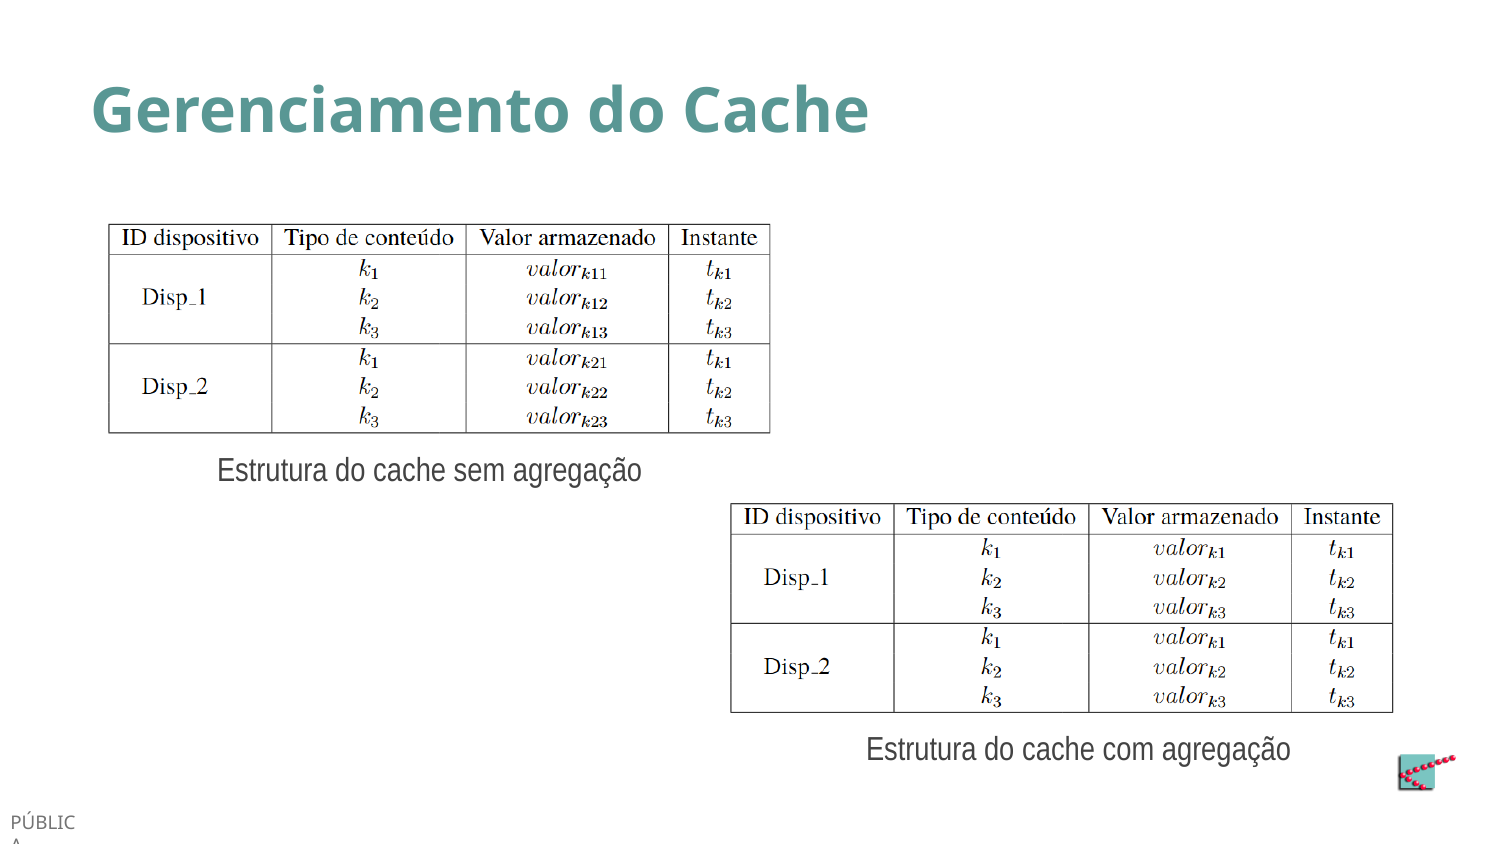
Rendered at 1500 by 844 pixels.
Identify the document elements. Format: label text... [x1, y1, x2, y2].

picture [723, 495, 1397, 718]
title Gerenciamento do Cache [75, 21, 1474, 193]
picture [101, 215, 775, 441]
text_box Estrutura do cache sem agregação [202, 440, 809, 496]
picture [1397, 775, 1456, 792]
text_box Estrutura do cache com agregação [851, 719, 1458, 775]
